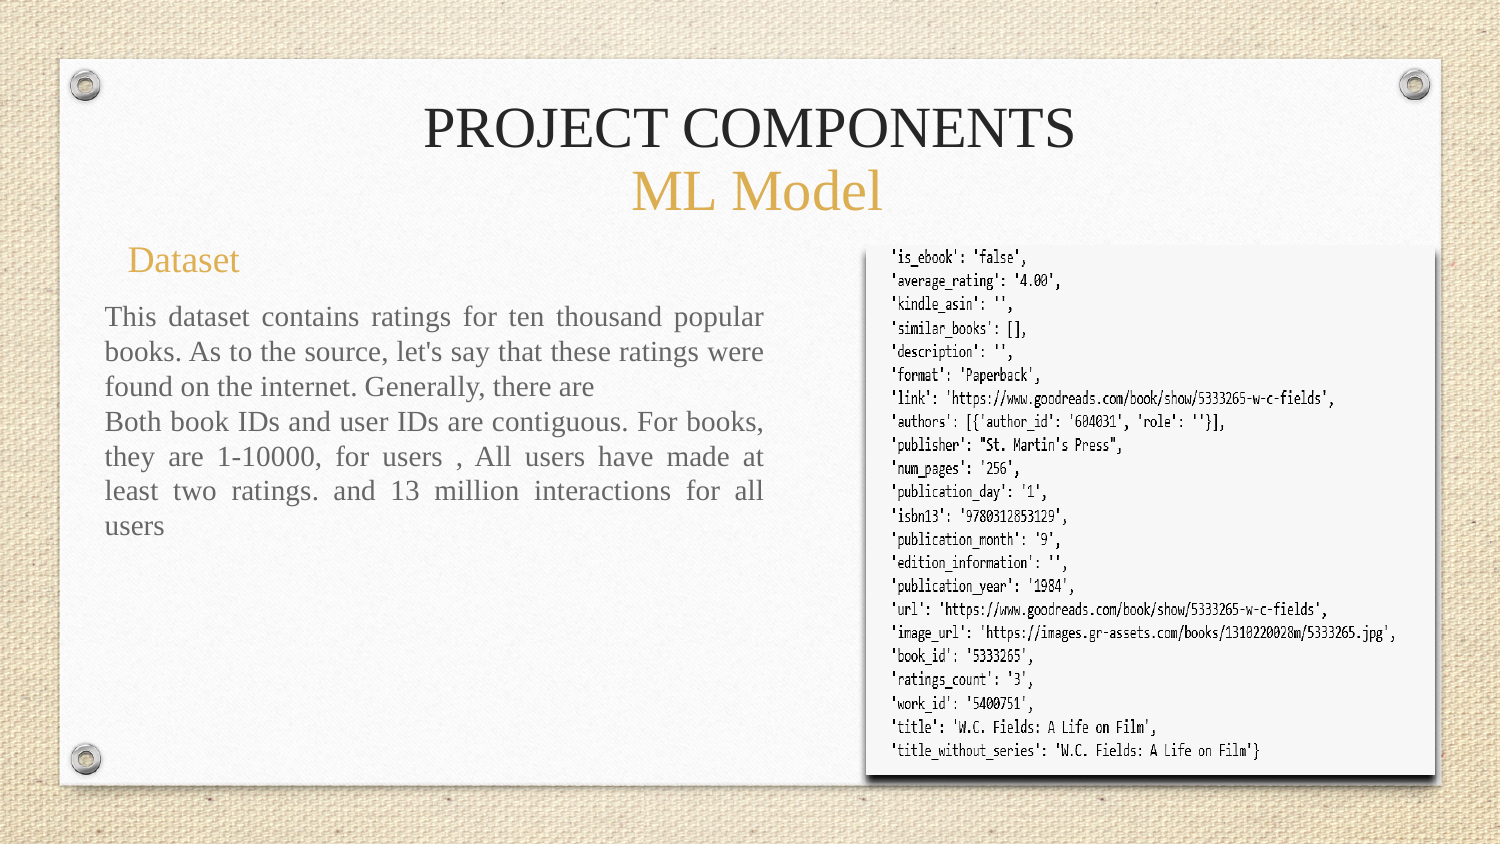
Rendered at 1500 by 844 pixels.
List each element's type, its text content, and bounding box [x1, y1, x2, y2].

list Dataset [89, 214, 305, 289]
picture [0, 0, 1500, 844]
text_box This dataset contains ratings for ten thousand popular books. As to the source, let's say that these ratings were found on the internet. Generally, there are Both book IDs and user IDs are contiguous. For books, they are 1-10000, for users , All users have made at least two ratings. and 13 million interactions for all users [89, 289, 780, 550]
title PROJECT COMPONENTS [327, 88, 1173, 160]
text_box ML Model [515, 144, 985, 231]
